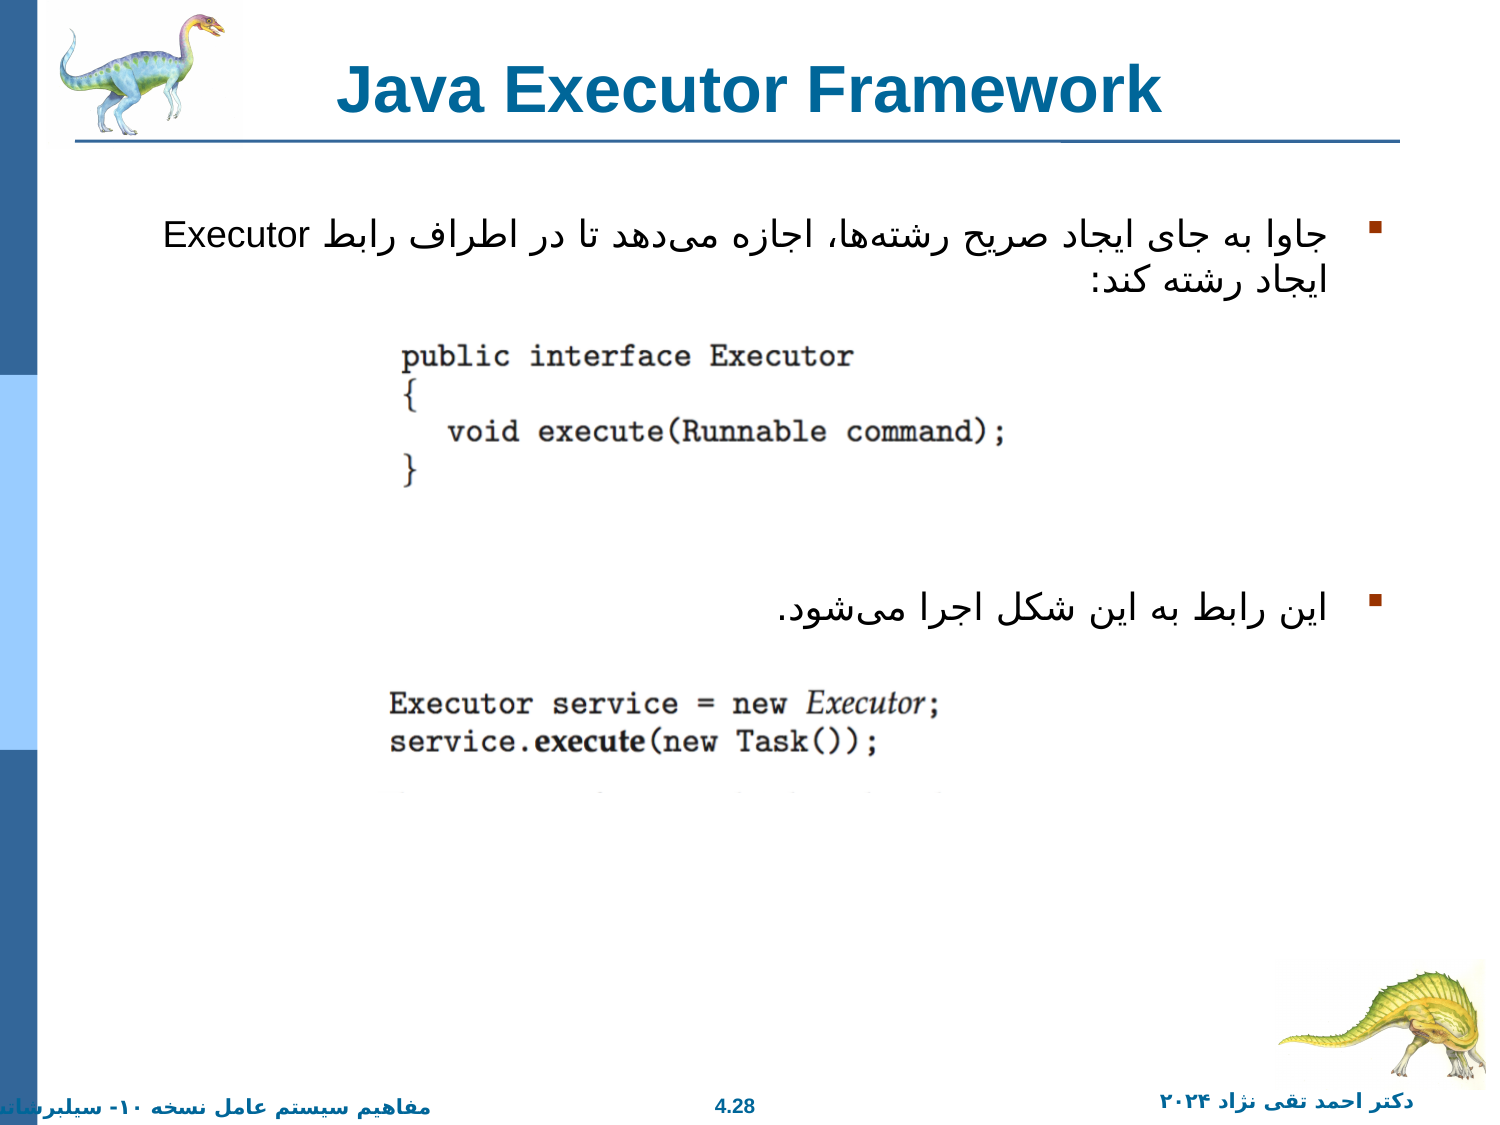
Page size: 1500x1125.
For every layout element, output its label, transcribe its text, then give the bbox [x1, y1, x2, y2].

picture [352, 324, 1054, 518]
picture [363, 669, 971, 793]
title Java Executor Framework [75, 38, 1425, 133]
list جاوا به جای ایجاد صریح رشته‌ها، اجازه می‌دهد تا در اطراف رابط Executor ایجاد رشته کند: این رابط به این شکل اجرا می‌شود. [132, 202, 1400, 946]
picture [1275, 959, 1486, 1090]
picture [46, 0, 243, 149]
